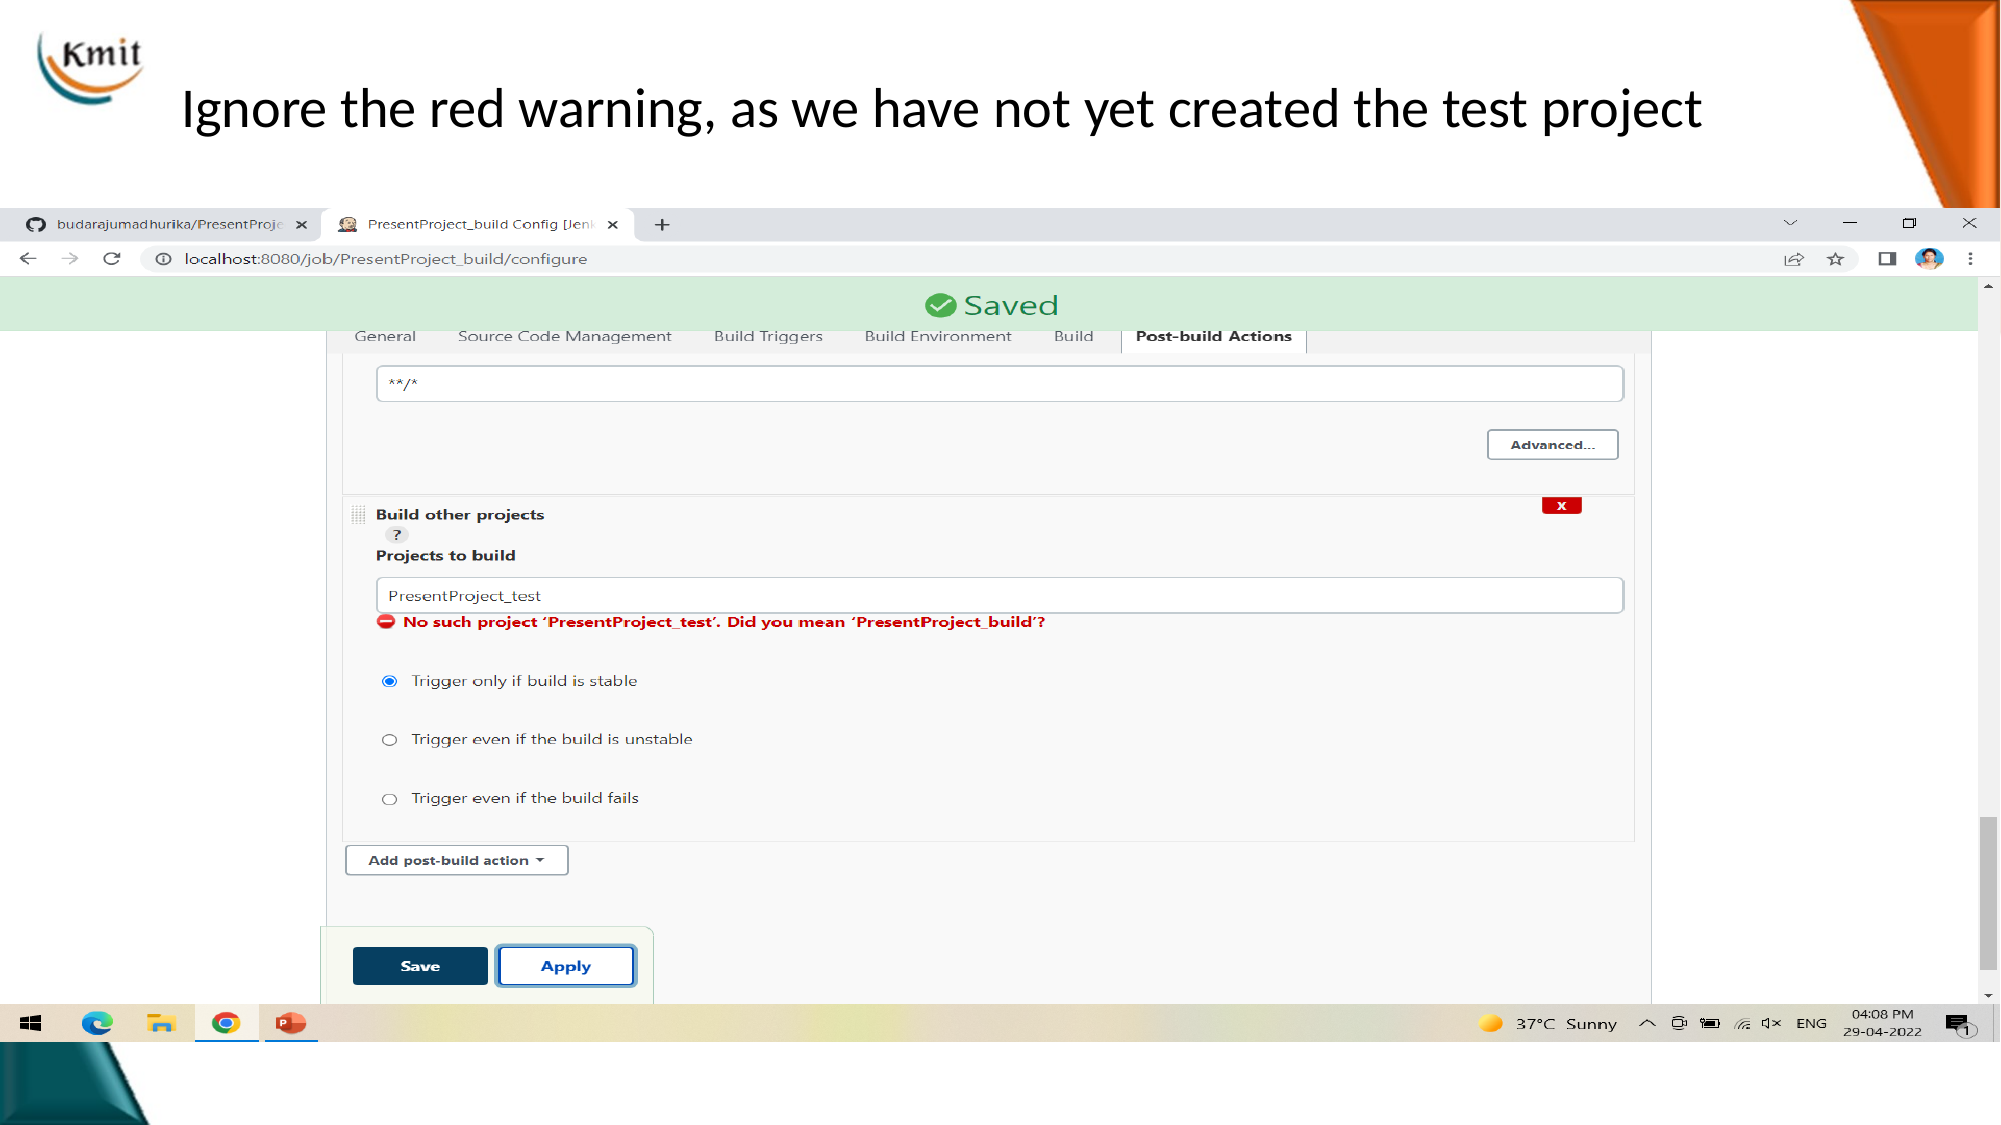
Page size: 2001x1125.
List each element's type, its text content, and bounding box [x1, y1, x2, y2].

picture [0, 0, 2001, 1125]
title Ignore the red warning, as we have not yet created the test project [55, 47, 1830, 163]
